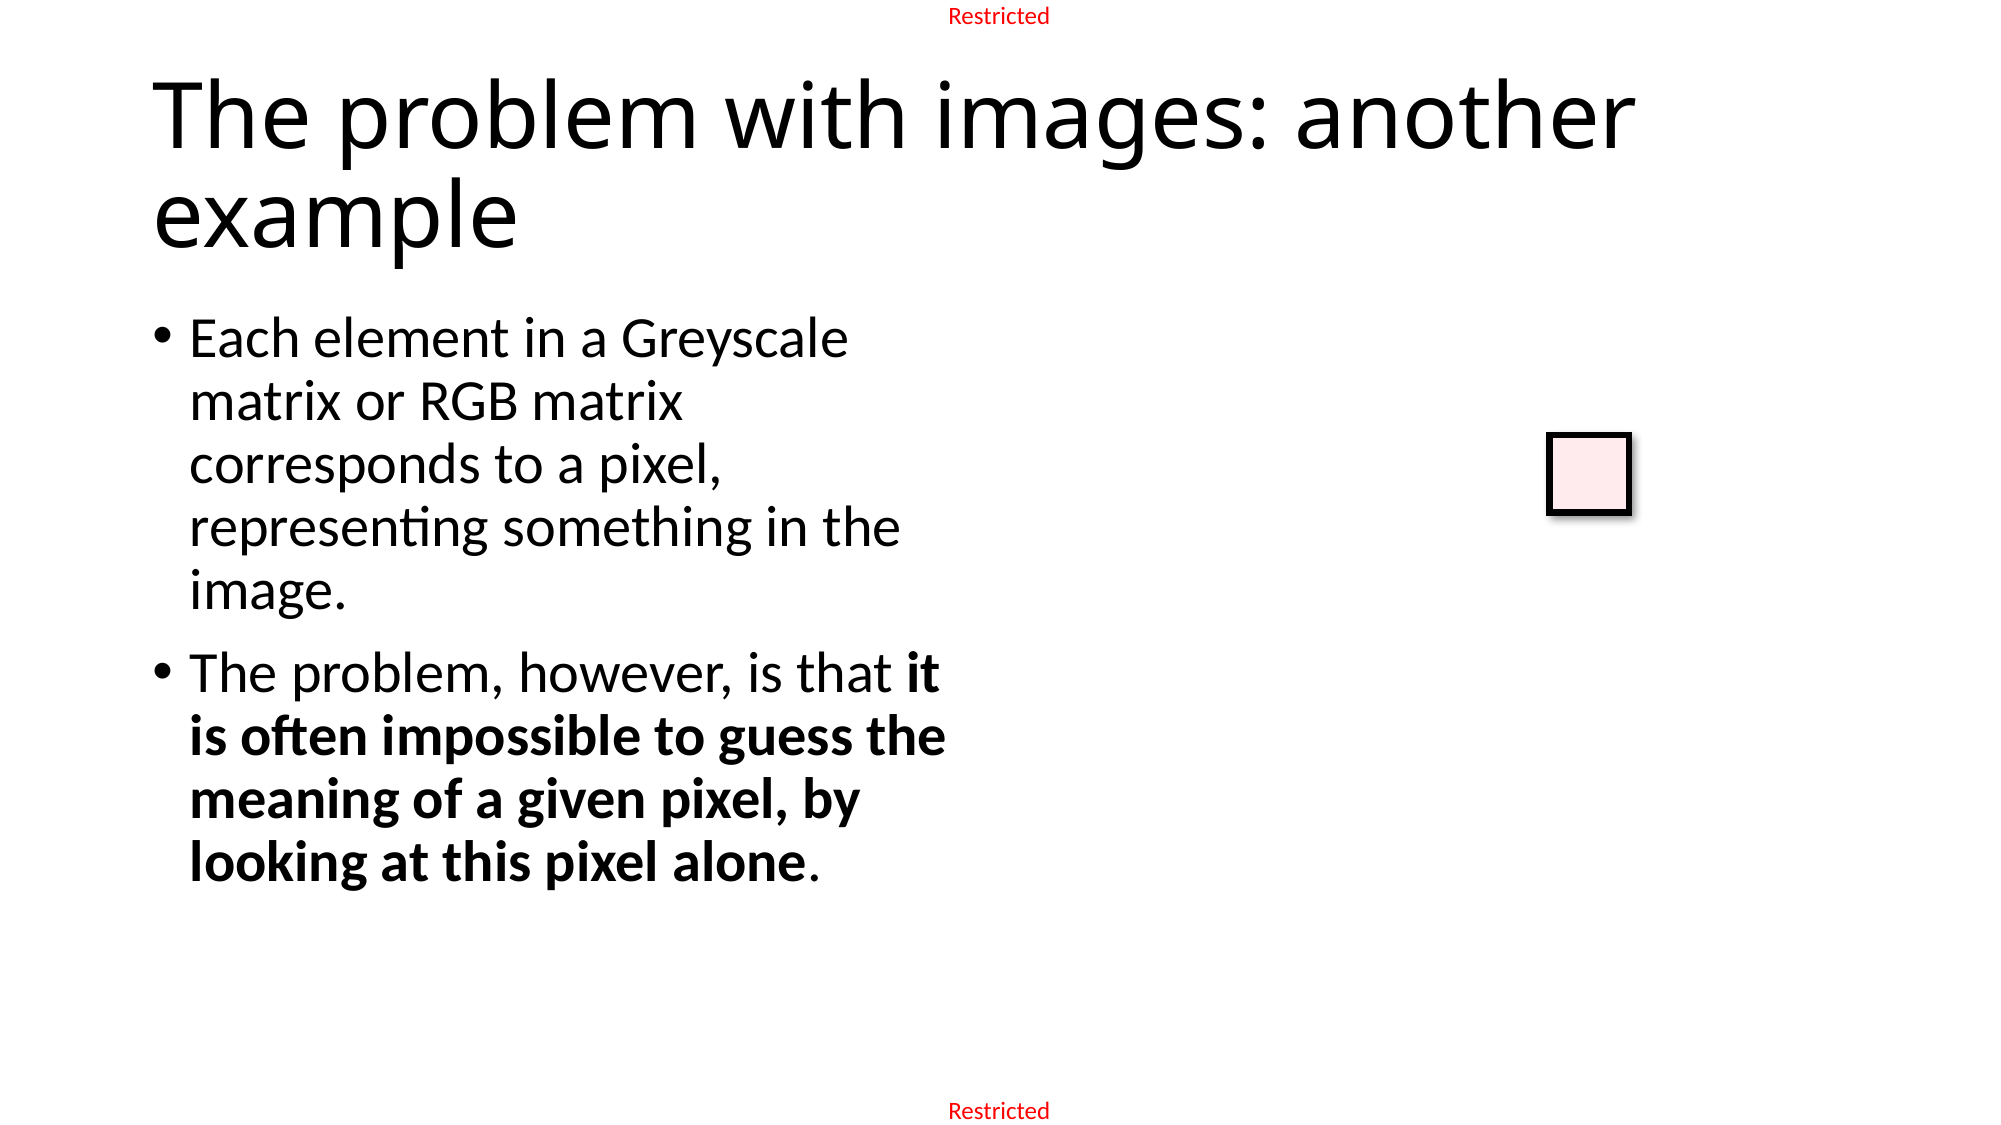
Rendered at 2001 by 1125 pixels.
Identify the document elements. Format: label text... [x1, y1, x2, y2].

title The problem with images: another example [137, 59, 1863, 278]
picture [1552, 438, 1626, 510]
list Each element in a Greyscale matrix or RGB matrix corresponds to a pixel, representing something in the image. The problem, however, is that it is often impossible to guess the meaning of a given pixel, by looking at this pixel alone. [137, 299, 988, 1125]
